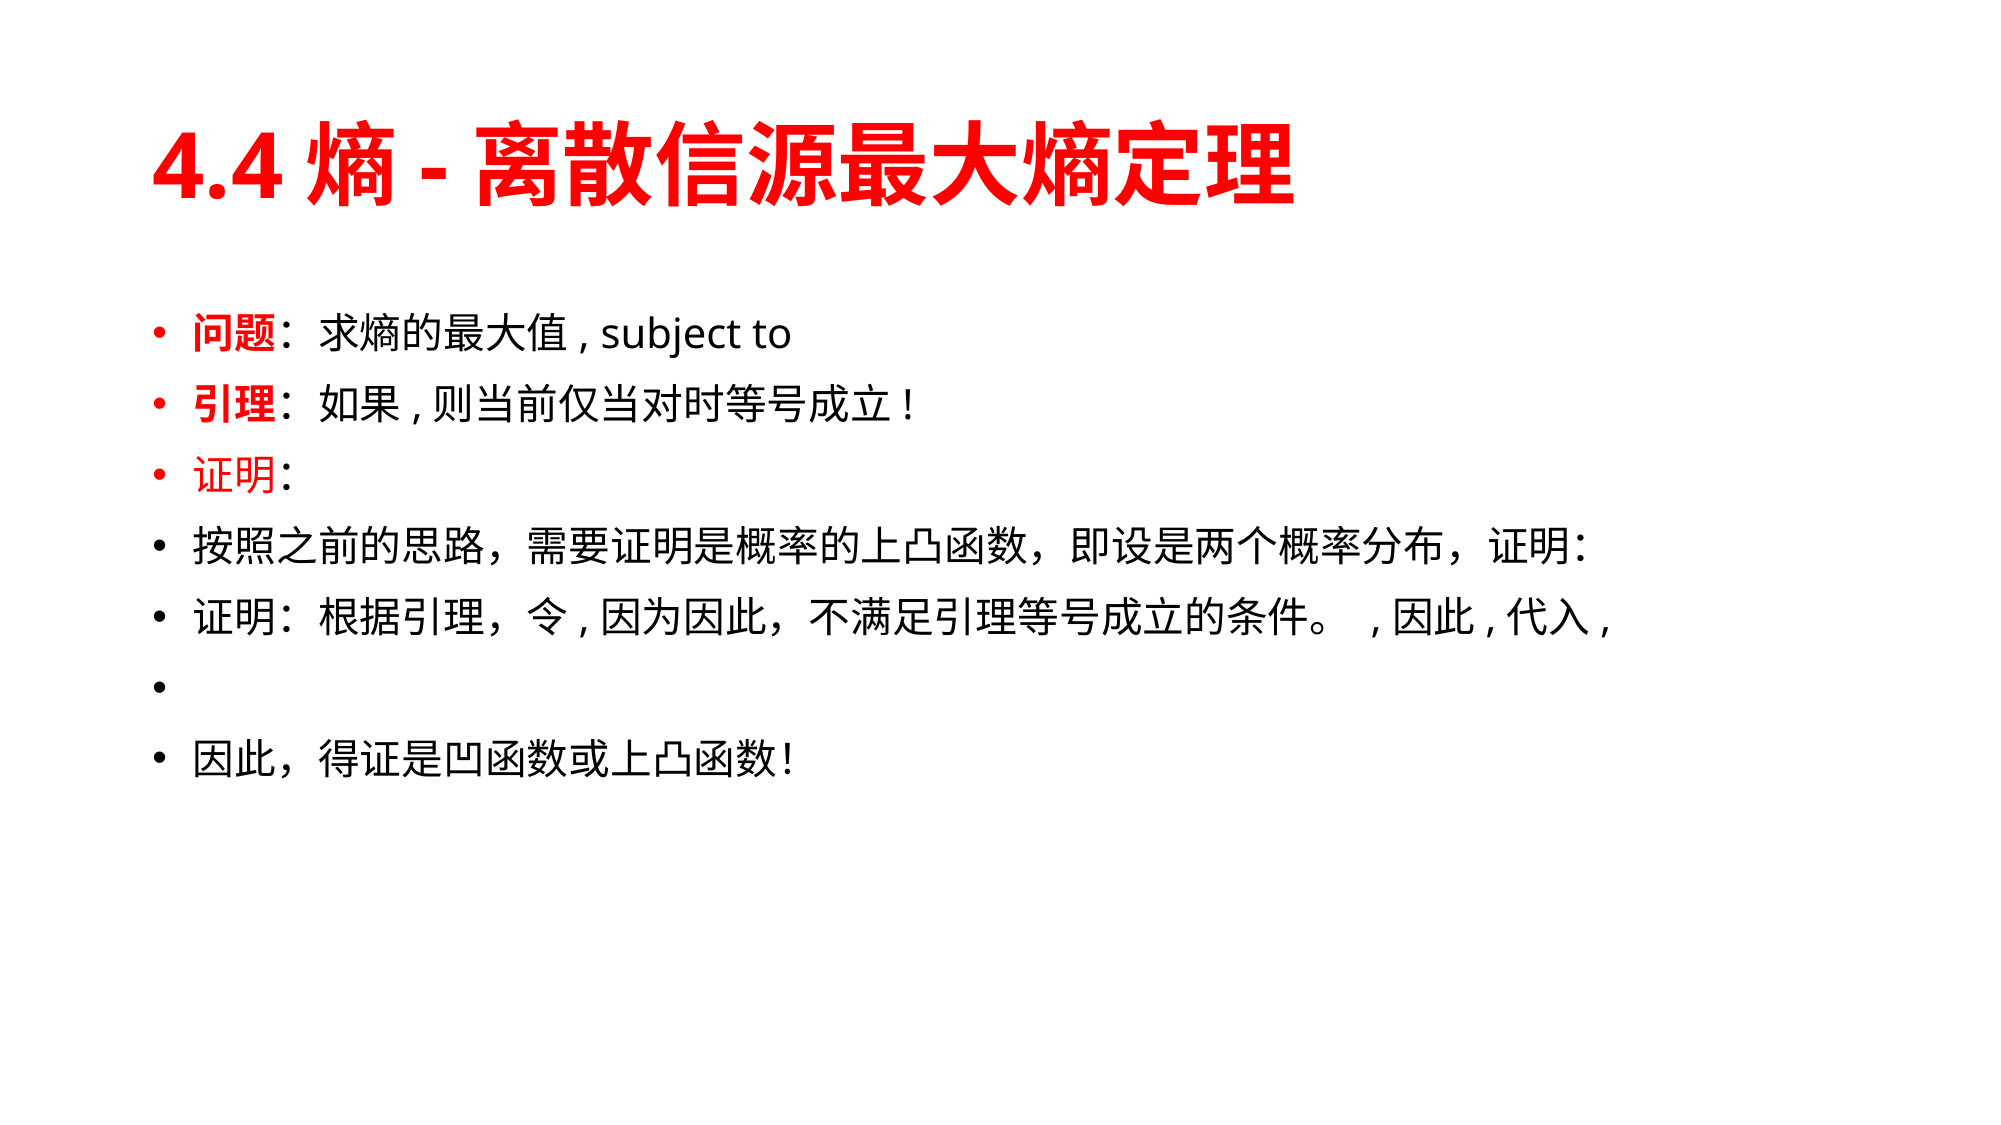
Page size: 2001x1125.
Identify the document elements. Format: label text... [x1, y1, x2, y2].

title 4.4熵-离散信源最大熵定理 [137, 59, 1863, 278]
